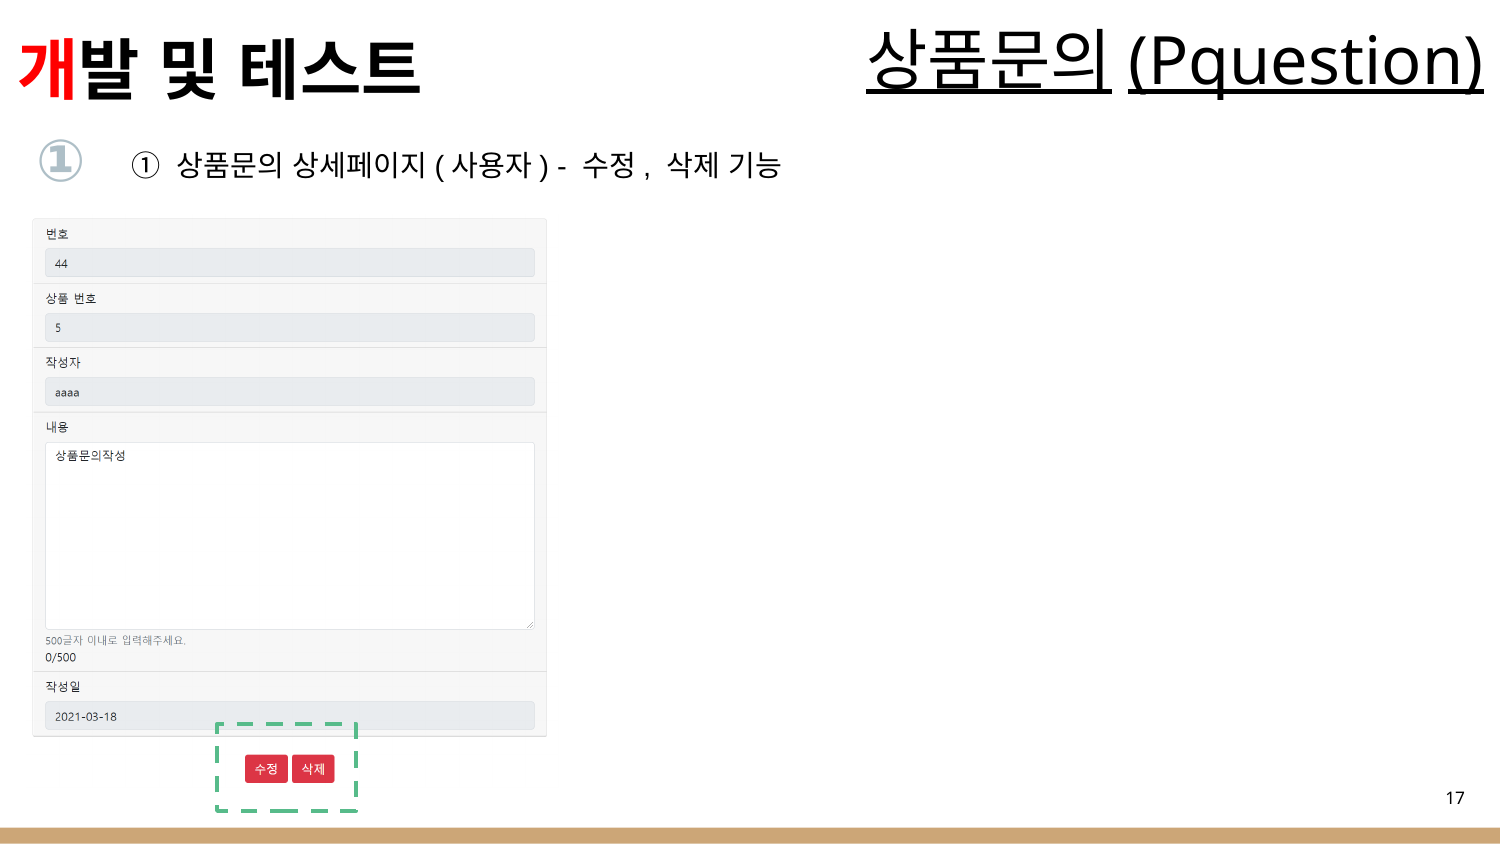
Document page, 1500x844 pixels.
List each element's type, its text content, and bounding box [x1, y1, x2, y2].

title 상품문의(Pquestion) [101, 0, 1499, 126]
text_box ① [0, 115, 123, 201]
text_box ① 상품문의 상세페이지(사용자) - 수정, 삭제 기능 [117, 140, 798, 190]
slide_number 17 [1428, 764, 1480, 830]
text_box 개발 및 테스트 [2, 12, 101, 115]
text_box [215, 796, 358, 813]
picture [25, 213, 559, 788]
